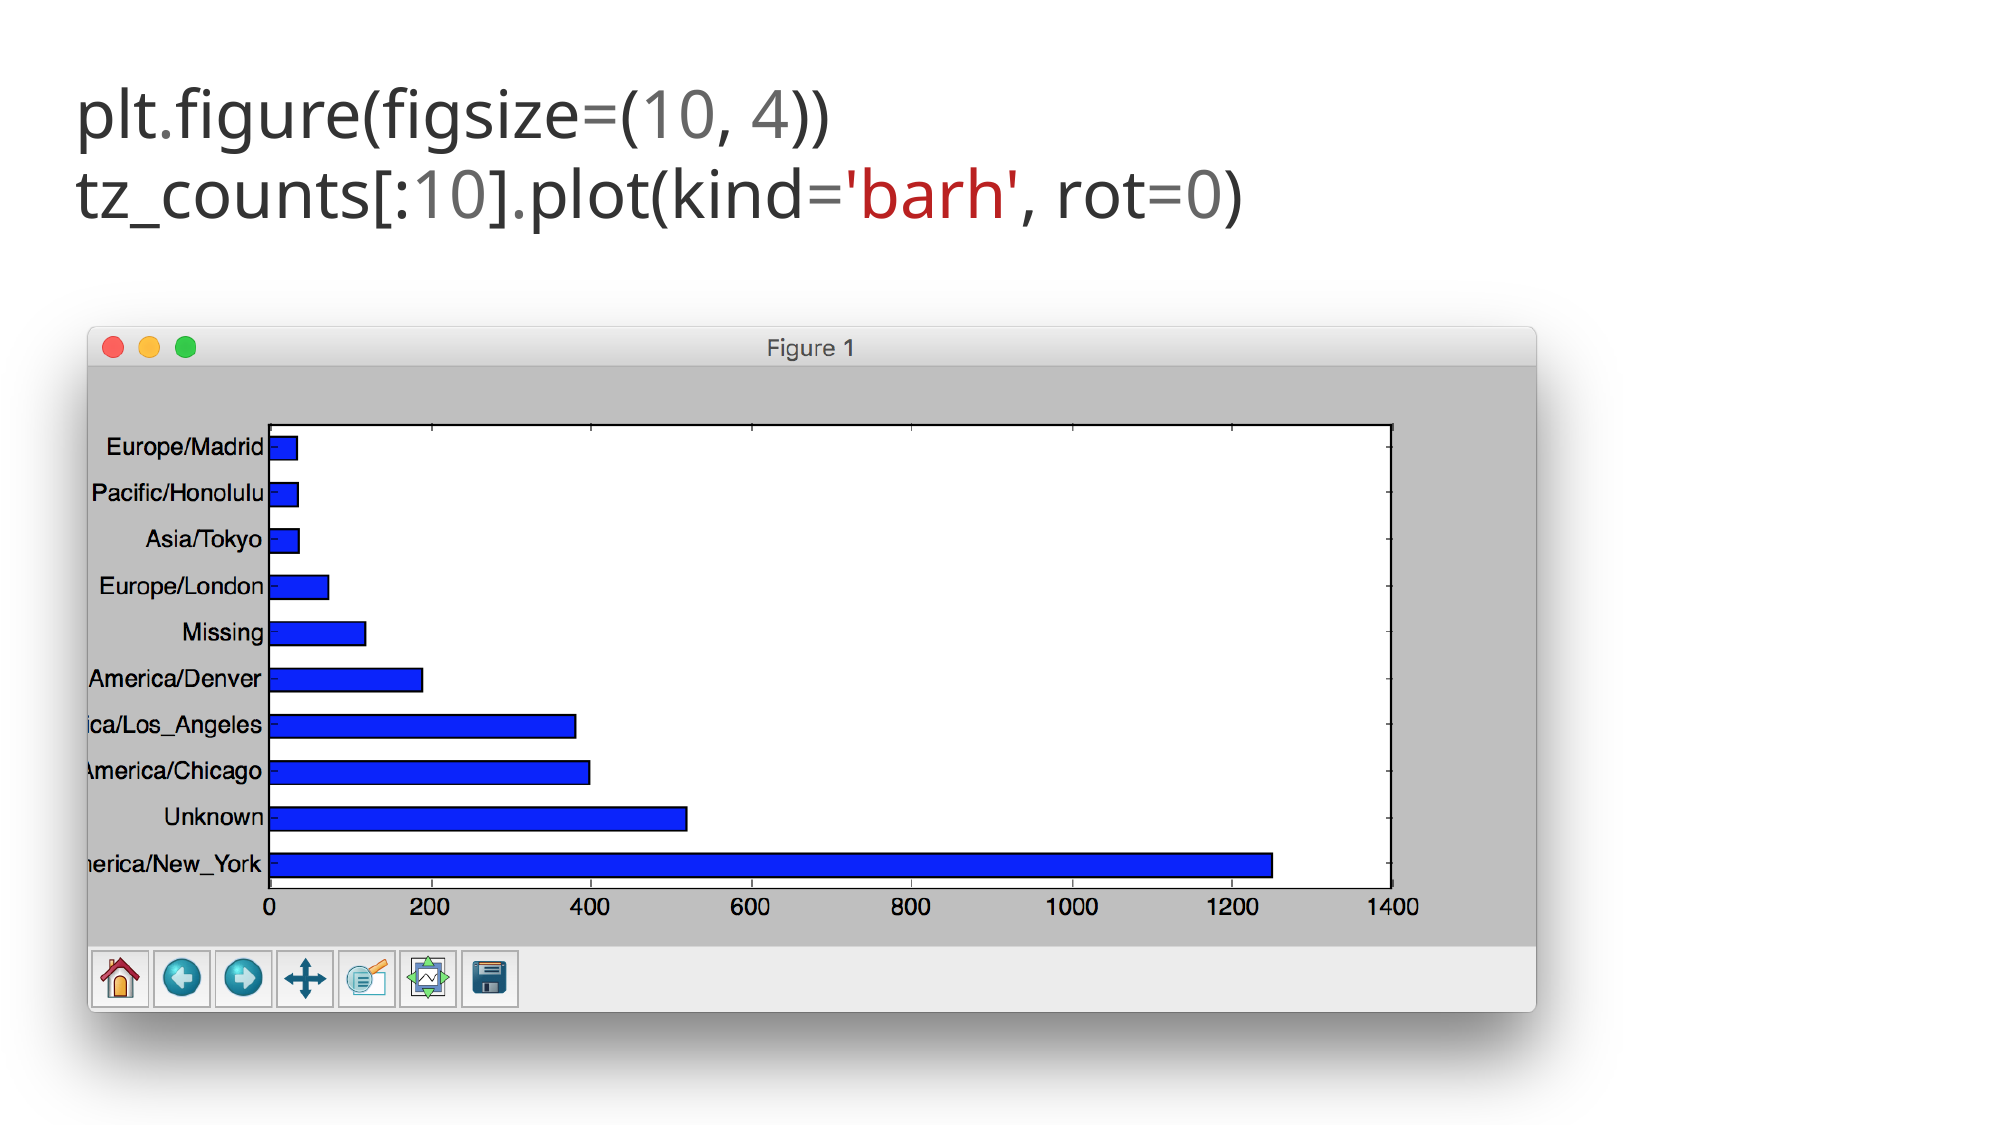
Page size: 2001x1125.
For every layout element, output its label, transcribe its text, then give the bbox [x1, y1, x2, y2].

picture [0, 269, 1637, 1125]
text_box plt.figure(figsize=(10, 4)) tz_counts[:10].plot(kind='barh', rot=0) [60, 64, 1637, 240]
